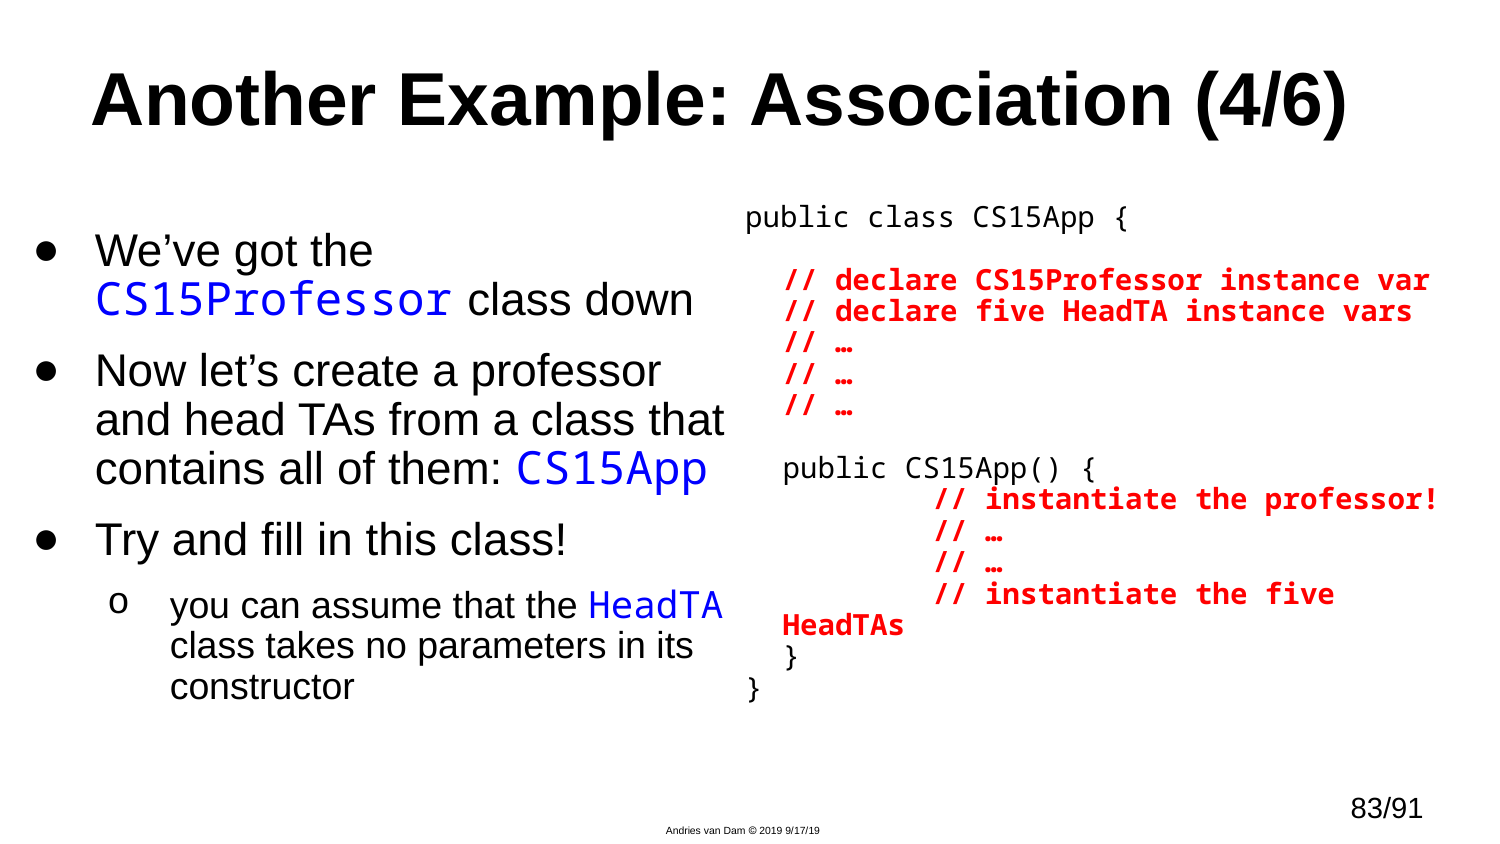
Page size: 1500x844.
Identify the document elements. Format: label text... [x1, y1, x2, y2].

list public class CS15App { // declare CS15Professor instance var // declare five HeadTA instance vars // … // … // … public CS15App() { // instantiate the professor! // … // … // instantiate the five HeadTAs } } [730, 187, 1476, 720]
list We’ve got the CS15Professor class down Now let’s create a professor and head TAs from a class that contains all of them: CS15App Try and fill in this class! you can assume that the HeadTA class takes no parameters in its constructor [4, 211, 750, 723]
title Another Example: Association (4/6) [75, 0, 1425, 157]
